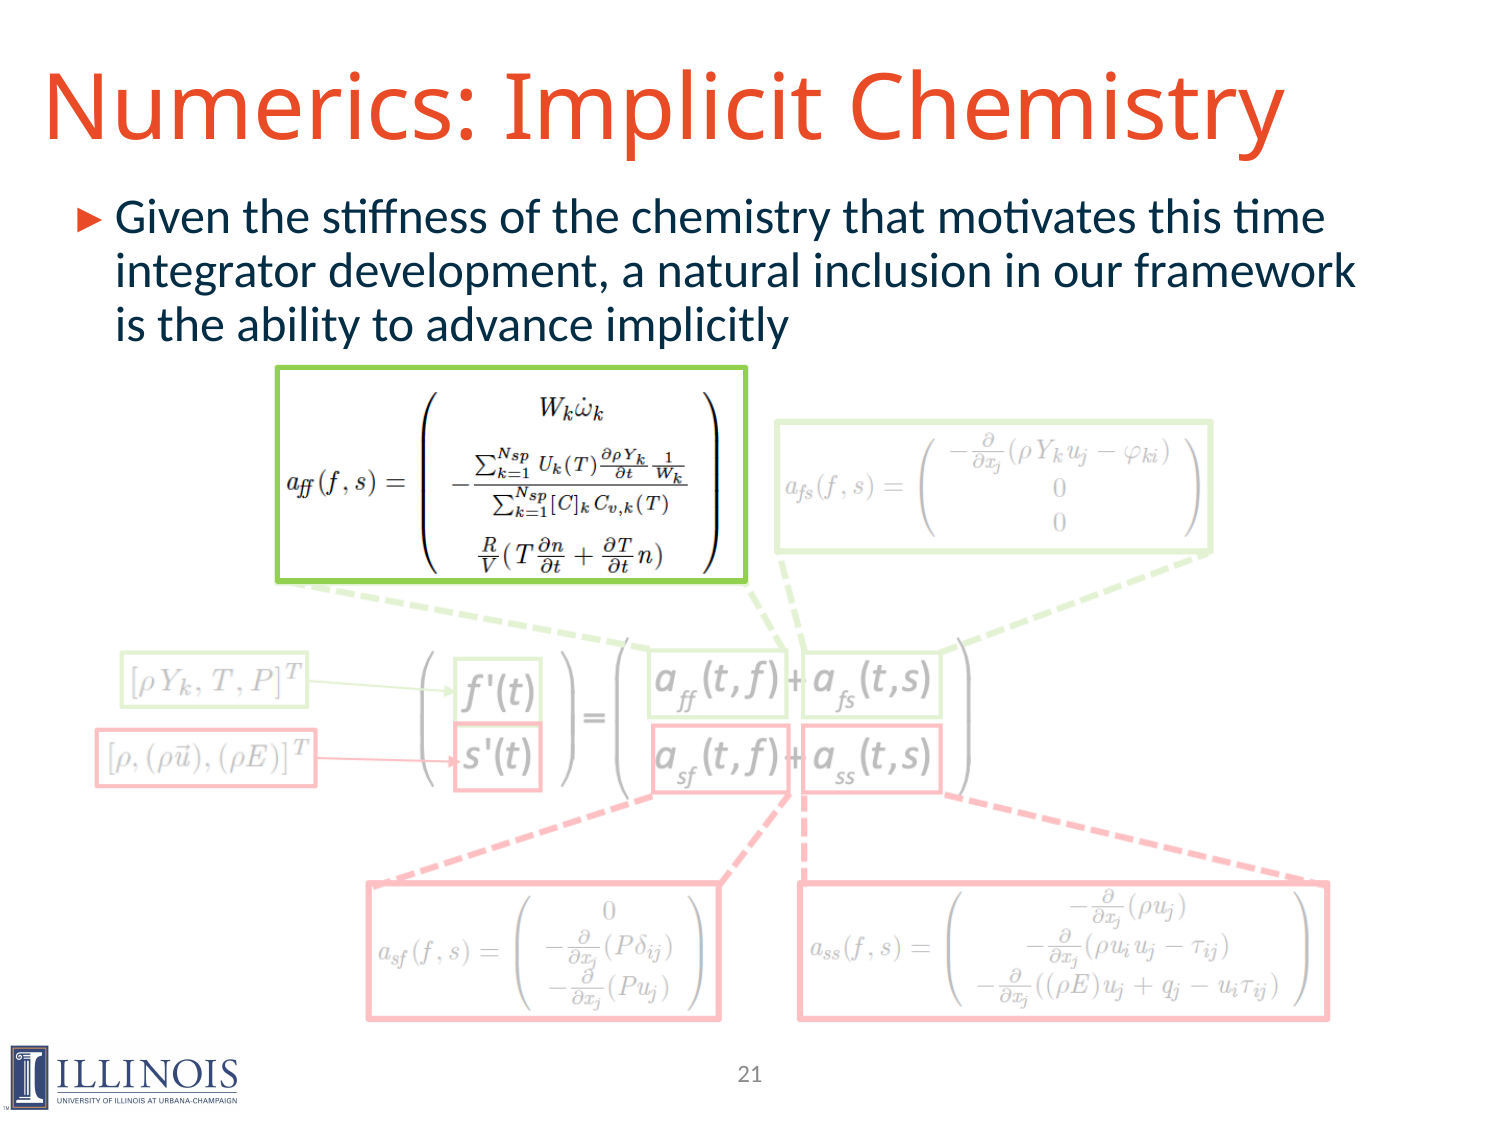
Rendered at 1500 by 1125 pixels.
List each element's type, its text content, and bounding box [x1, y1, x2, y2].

picture [0, 354, 1347, 1113]
title Numerics: Implicit Chemistry [26, 36, 1438, 183]
text_box Given the stiffness of the chemistry that motivates this time integrator development, a natural inclusion in our framework is the ability to advance implicitly [62, 182, 1407, 1016]
slide_number 21 [718, 1043, 782, 1103]
